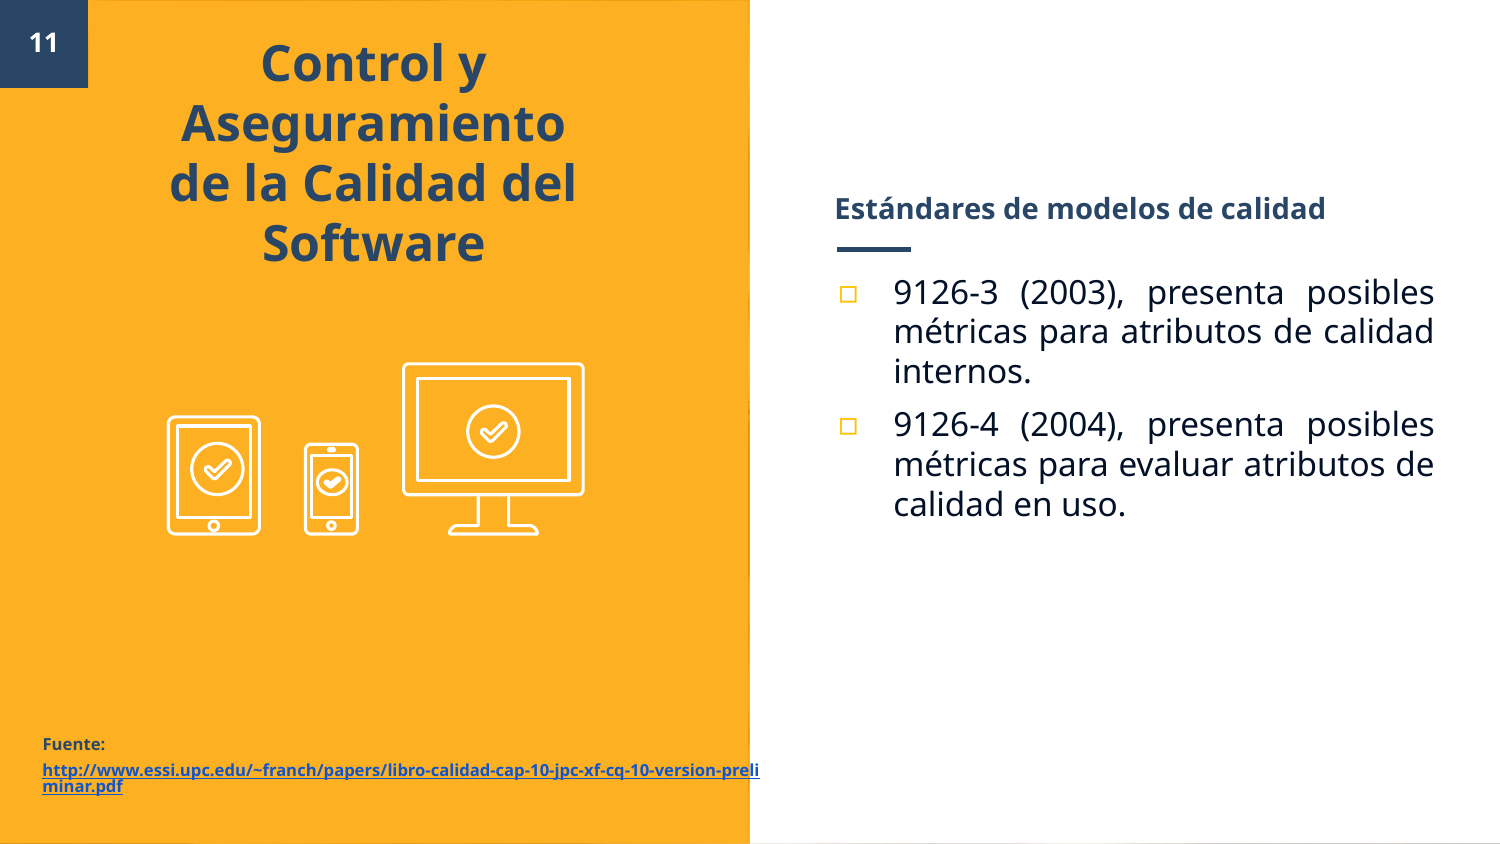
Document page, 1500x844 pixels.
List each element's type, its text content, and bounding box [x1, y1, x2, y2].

text_box http://www.essi.upc.edu/~franch/papers/libro-calidad-cap-10-jpc-xf-cq-10-version-preliminar.pdf [27, 752, 778, 790]
text_box [0, 88, 750, 844]
list 9126-3 (2003), presenta posibles métricas para atributos de calidad internos. 9126-4 (2004), presenta posibles métricas para evaluar atributos de calidad en uso. [803, 255, 1451, 781]
text_box Fuente: [27, 715, 135, 769]
title Estándares de modelos de calidad [819, 113, 1425, 240]
text_box Control y Aseguramiento de la Calidad del Software [134, 1, 614, 303]
slide_number 11 [0, 0, 87, 88]
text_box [167, 363, 584, 535]
text_box [87, 0, 750, 108]
